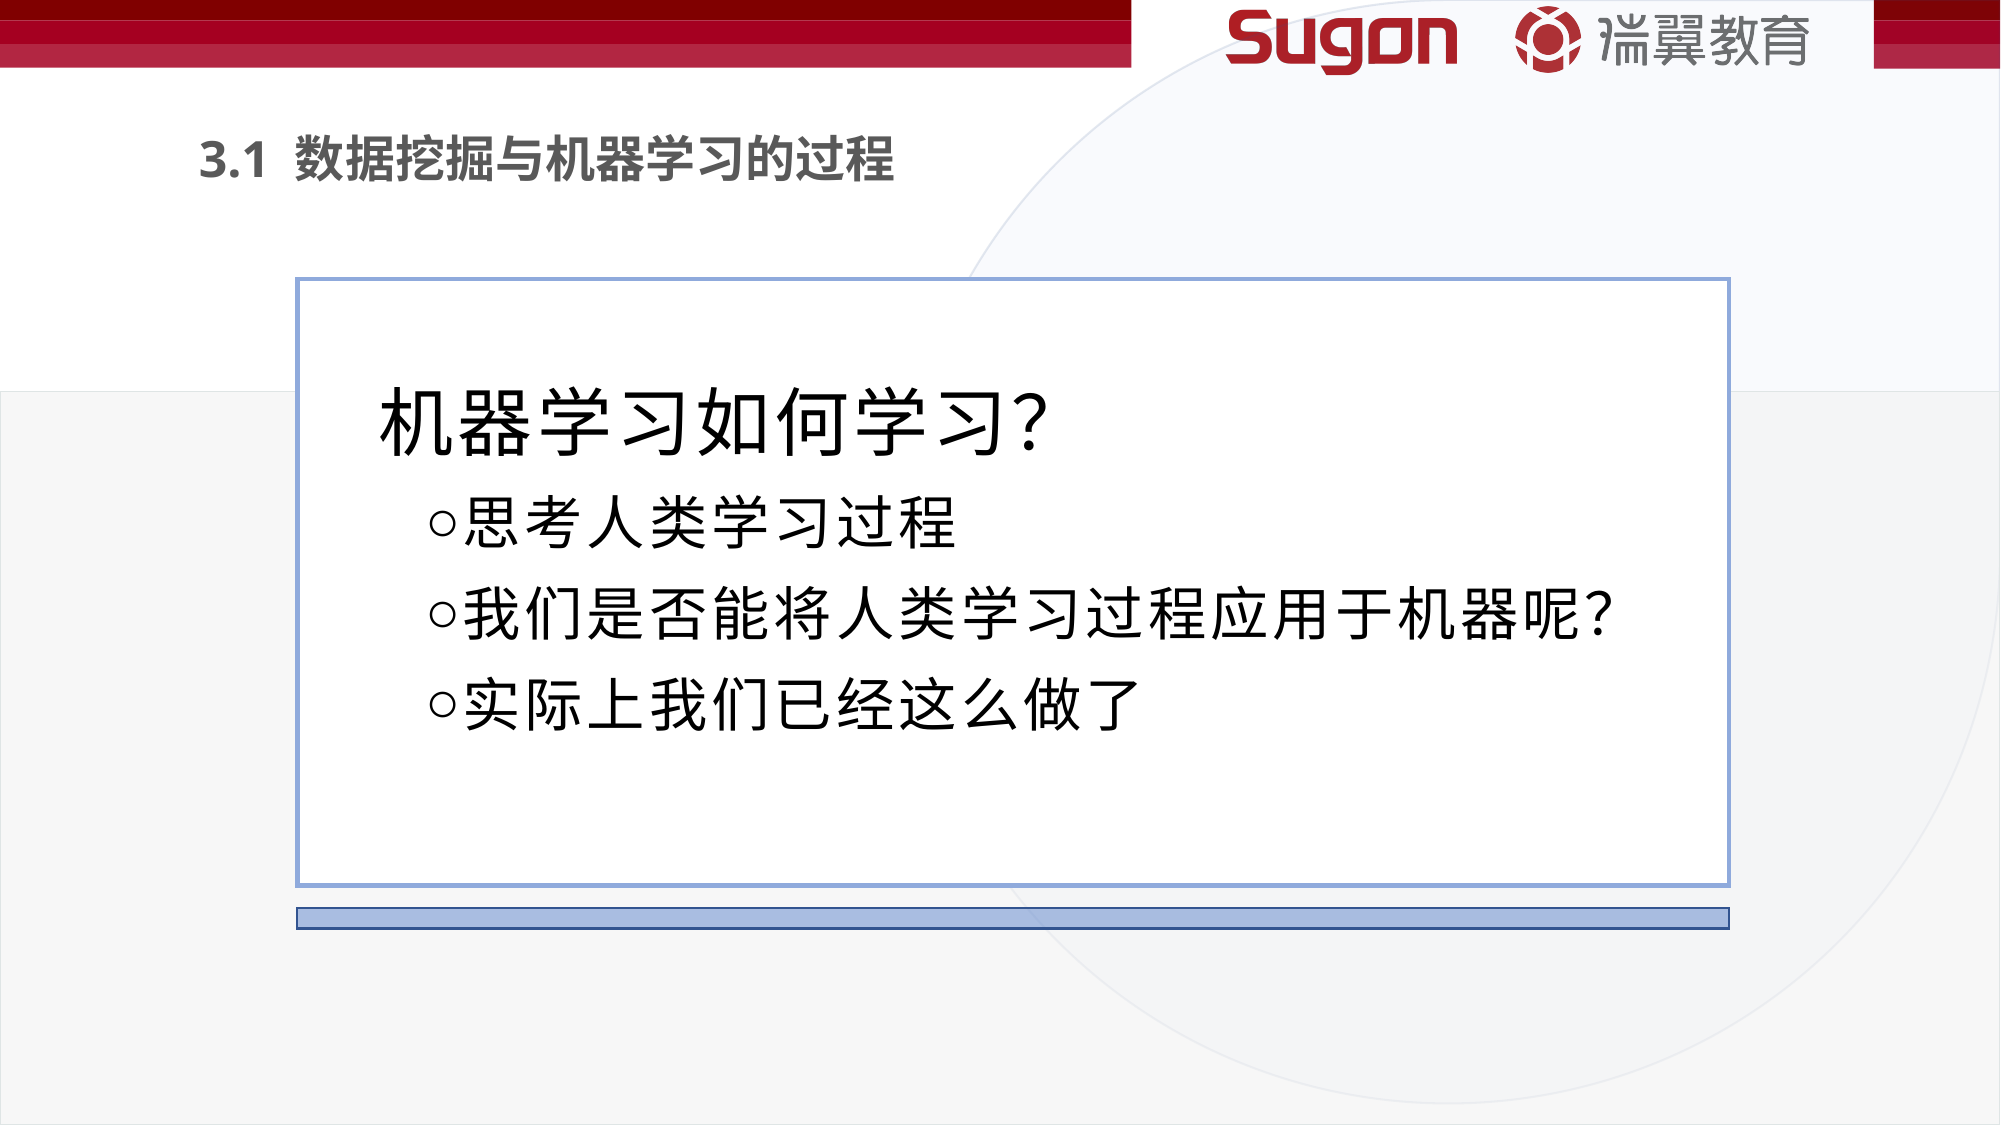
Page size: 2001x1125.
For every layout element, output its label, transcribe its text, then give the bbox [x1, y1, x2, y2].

text_box 3.1 数据挖掘与机器学习的过程 [183, 120, 938, 195]
text_box [0, 390, 2000, 1125]
text_box [968, 0, 2000, 390]
text_box [296, 907, 1730, 930]
text_box 机器学习如何学习？ 思考人类学习过程 我们是否能将人类学习过程应用于机器呢？ 实际上我们已经这么做了 [362, 348, 1638, 779]
picture [1194, 0, 1400, 60]
text_box [296, 278, 1730, 887]
